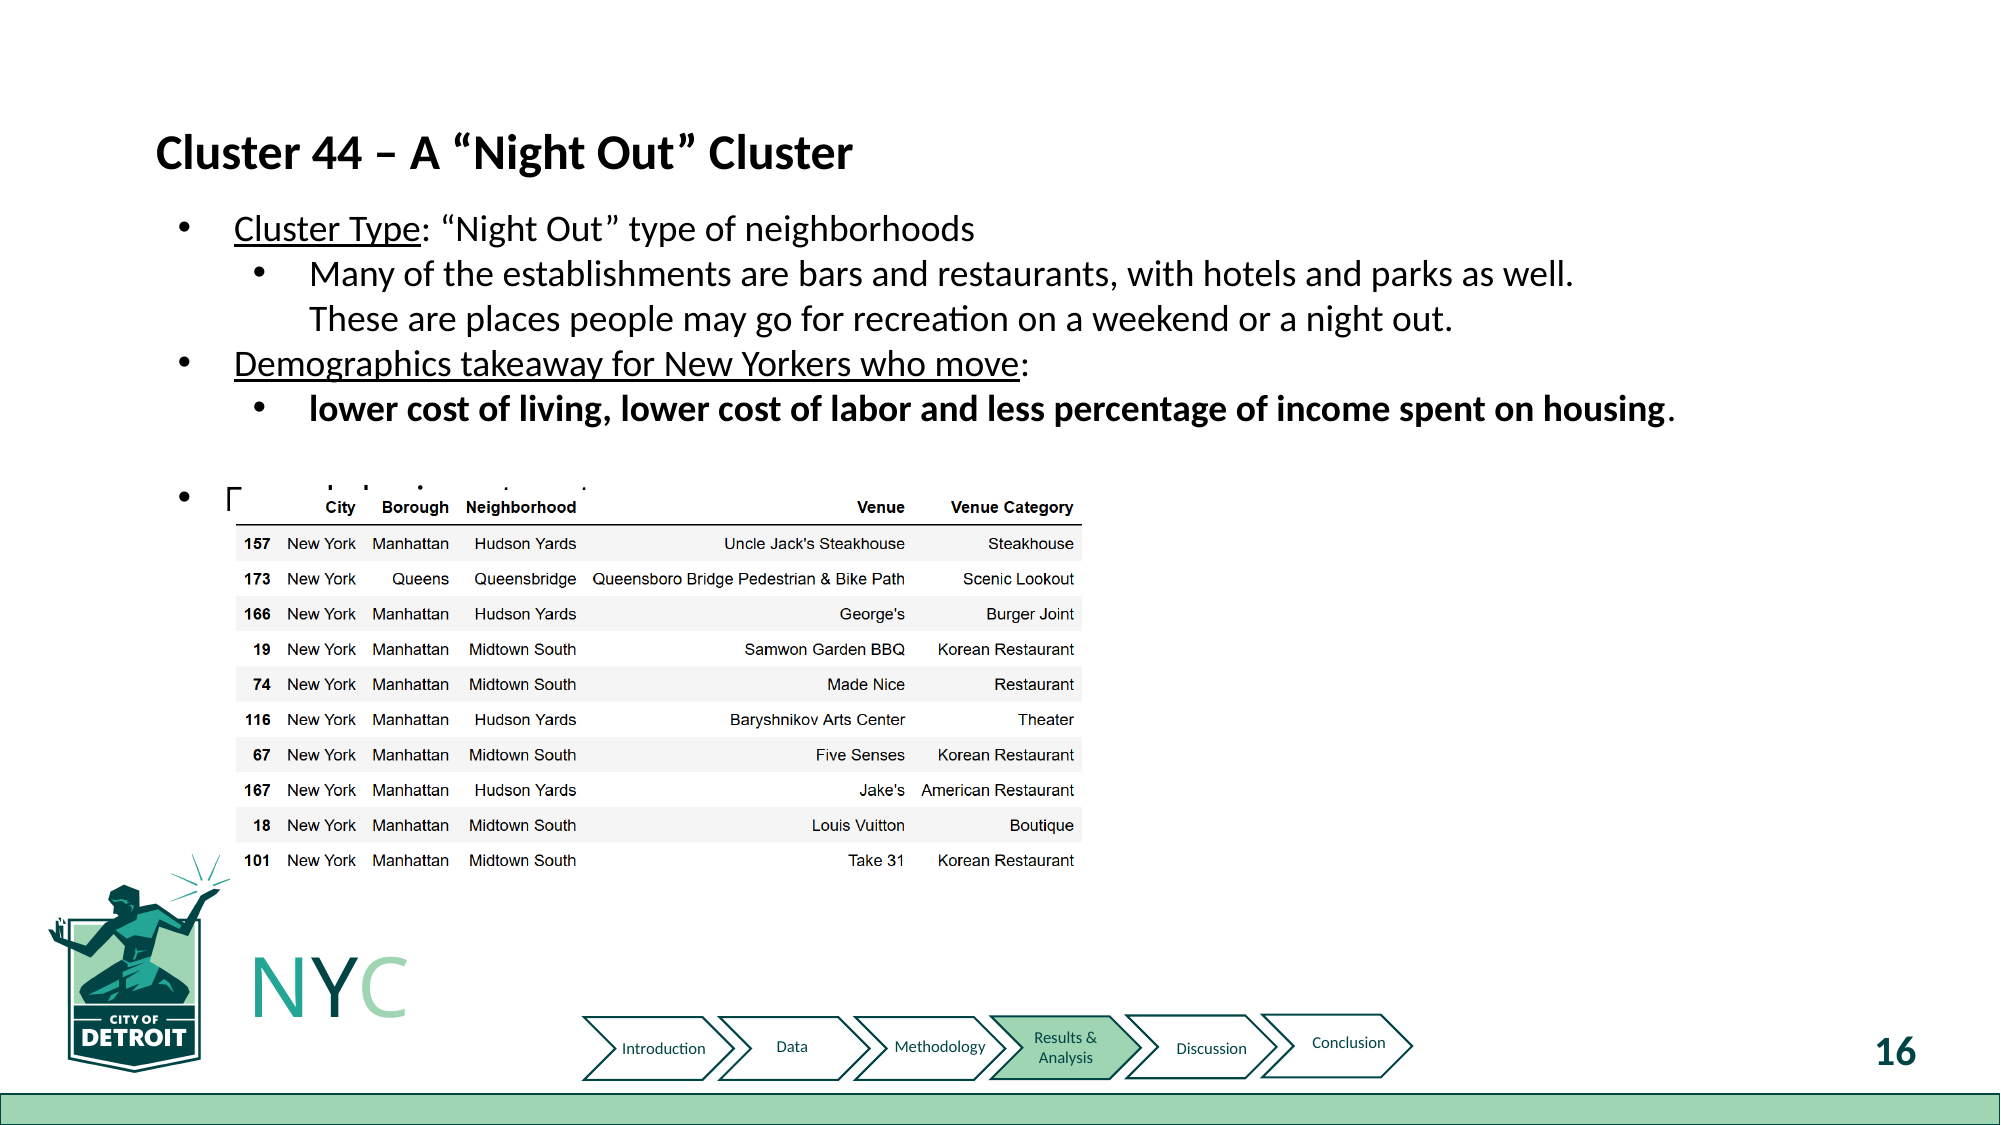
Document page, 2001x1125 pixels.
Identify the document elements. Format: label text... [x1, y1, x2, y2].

text_box Methodology [879, 1028, 1002, 1064]
text_box [1130, 1035, 1143, 1061]
text_box [988, 1015, 1114, 1028]
text_box [988, 1066, 1117, 1081]
text_box Introduction [607, 1030, 734, 1065]
text_box Results & Analysis [1002, 1019, 1130, 1074]
text_box Cluster 44 – A “Night Out” Cluster [141, 111, 1900, 187]
text_box NYC [244, 926, 441, 1042]
text_box [1259, 1013, 1400, 1079]
slide_number 16 [1481, 1019, 1932, 1079]
text_box [0, 1093, 2000, 1125]
picture [37, 490, 1088, 1080]
text_box Cluster Type: “Night Out” type of neighborhoods Many of the establishments are bars and restaurants, with hotels and parks as well. These are places people may go for recreation on a weekend or a night out. Demographics takeaway for New Yorkers who move: lower cost of living, lower cost of labor and less percentage of income spent on housing. Example business targets: [163, 196, 1698, 527]
text_box [581, 1016, 717, 1042]
text_box Conclusion [1297, 1024, 1425, 1060]
text_box [852, 1064, 992, 1081]
text_box [581, 1055, 719, 1081]
text_box [852, 1016, 987, 1028]
text_box [1124, 1014, 1262, 1080]
text_box Discussion [1161, 1030, 1289, 1065]
text_box [717, 1016, 856, 1081]
text_box Data [761, 1028, 879, 1064]
